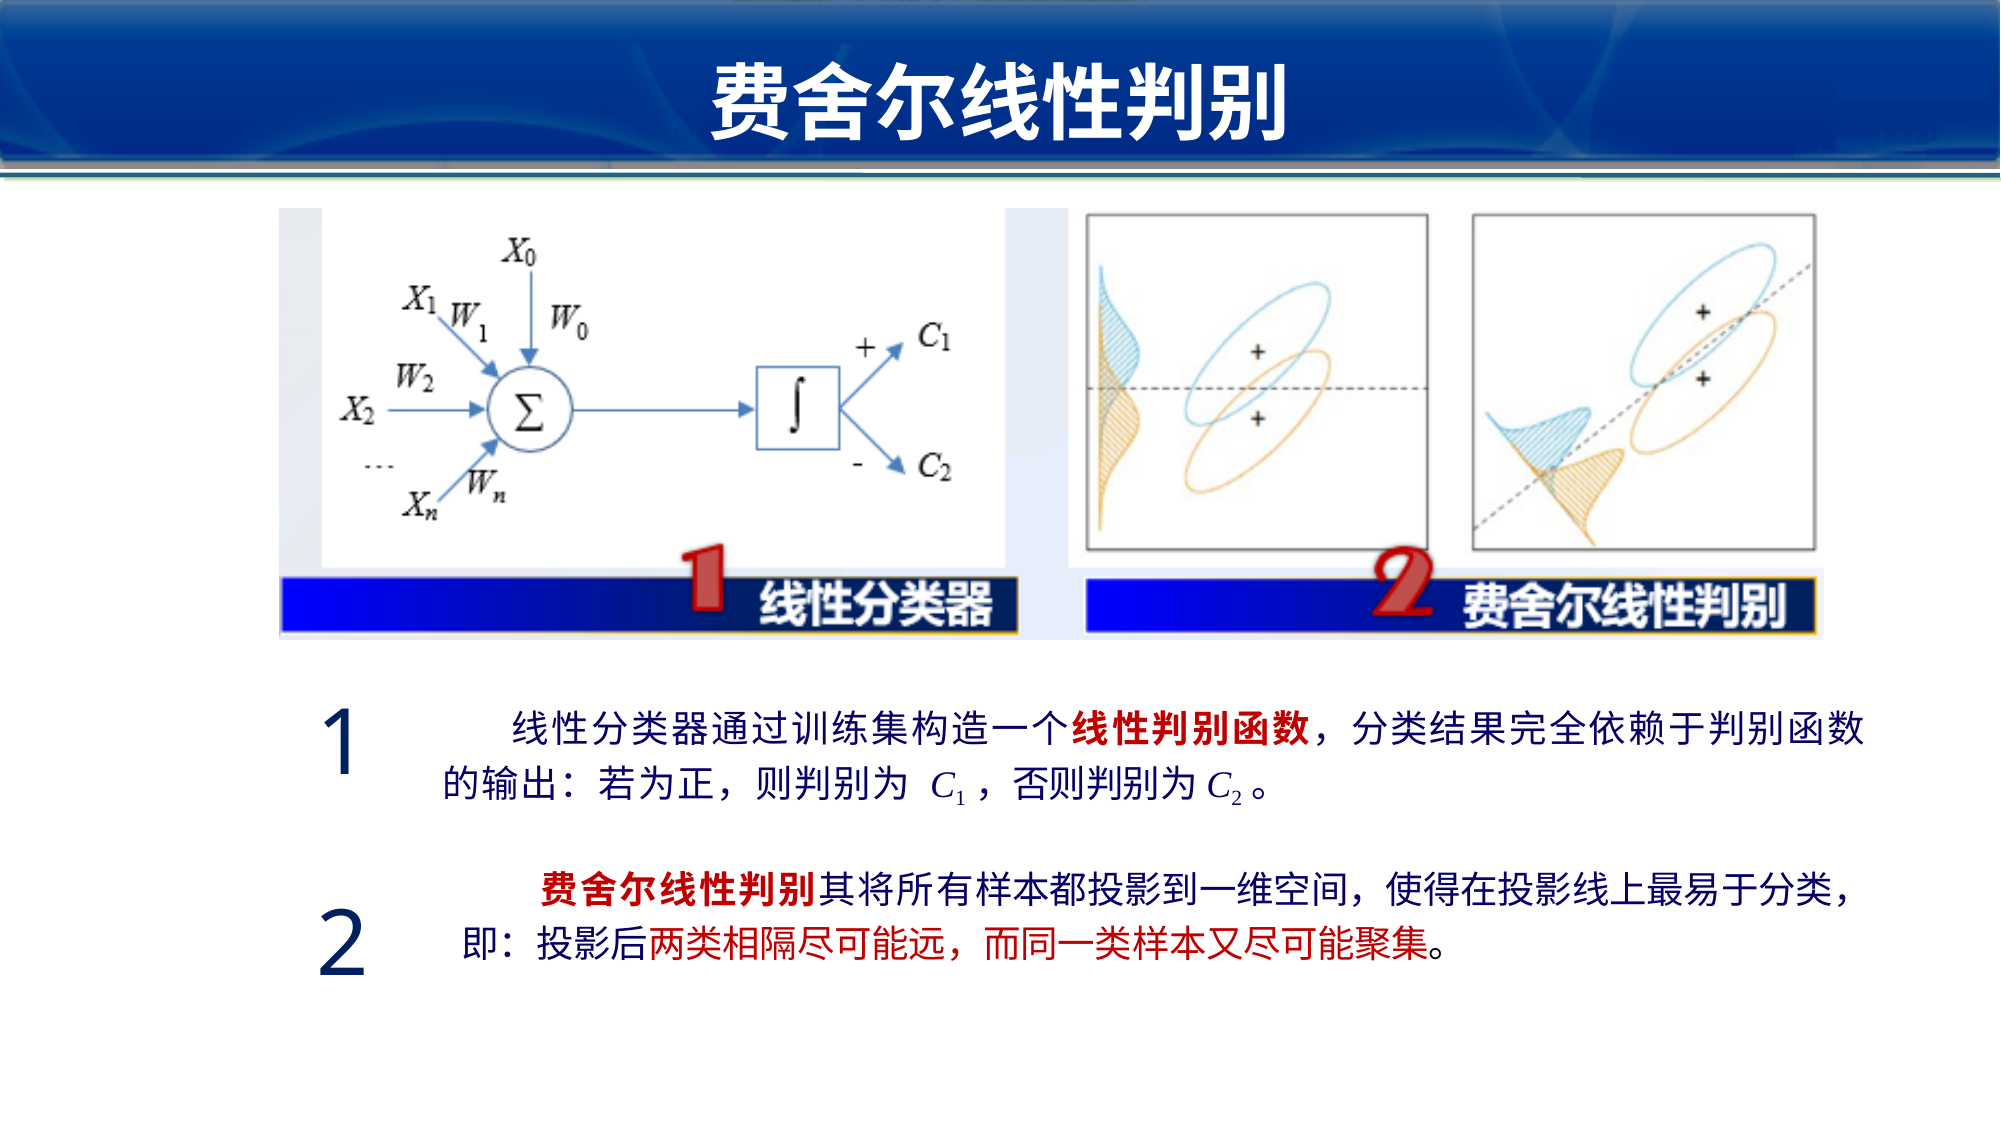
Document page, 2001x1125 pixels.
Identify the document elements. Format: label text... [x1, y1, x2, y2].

text_box 2 [314, 881, 379, 994]
text_box 费舍尔线性判别 [497, 42, 1502, 158]
text_box 费舍尔线性判别其将所有样本都投影到一维空间，使得在投影线上最易于分类，即：投影后两类相隔尽可能远，而同一类样本又尽可能聚集。 [444, 849, 1886, 973]
text_box 线性分类器通过训练集构造一个线性判别函数，分类结果完全依赖于判别函数的输出：若为正，则判别为 C1，否则判别为C2。 [421, 688, 1886, 818]
picture [279, 207, 1824, 640]
text_box 1 [314, 680, 379, 793]
